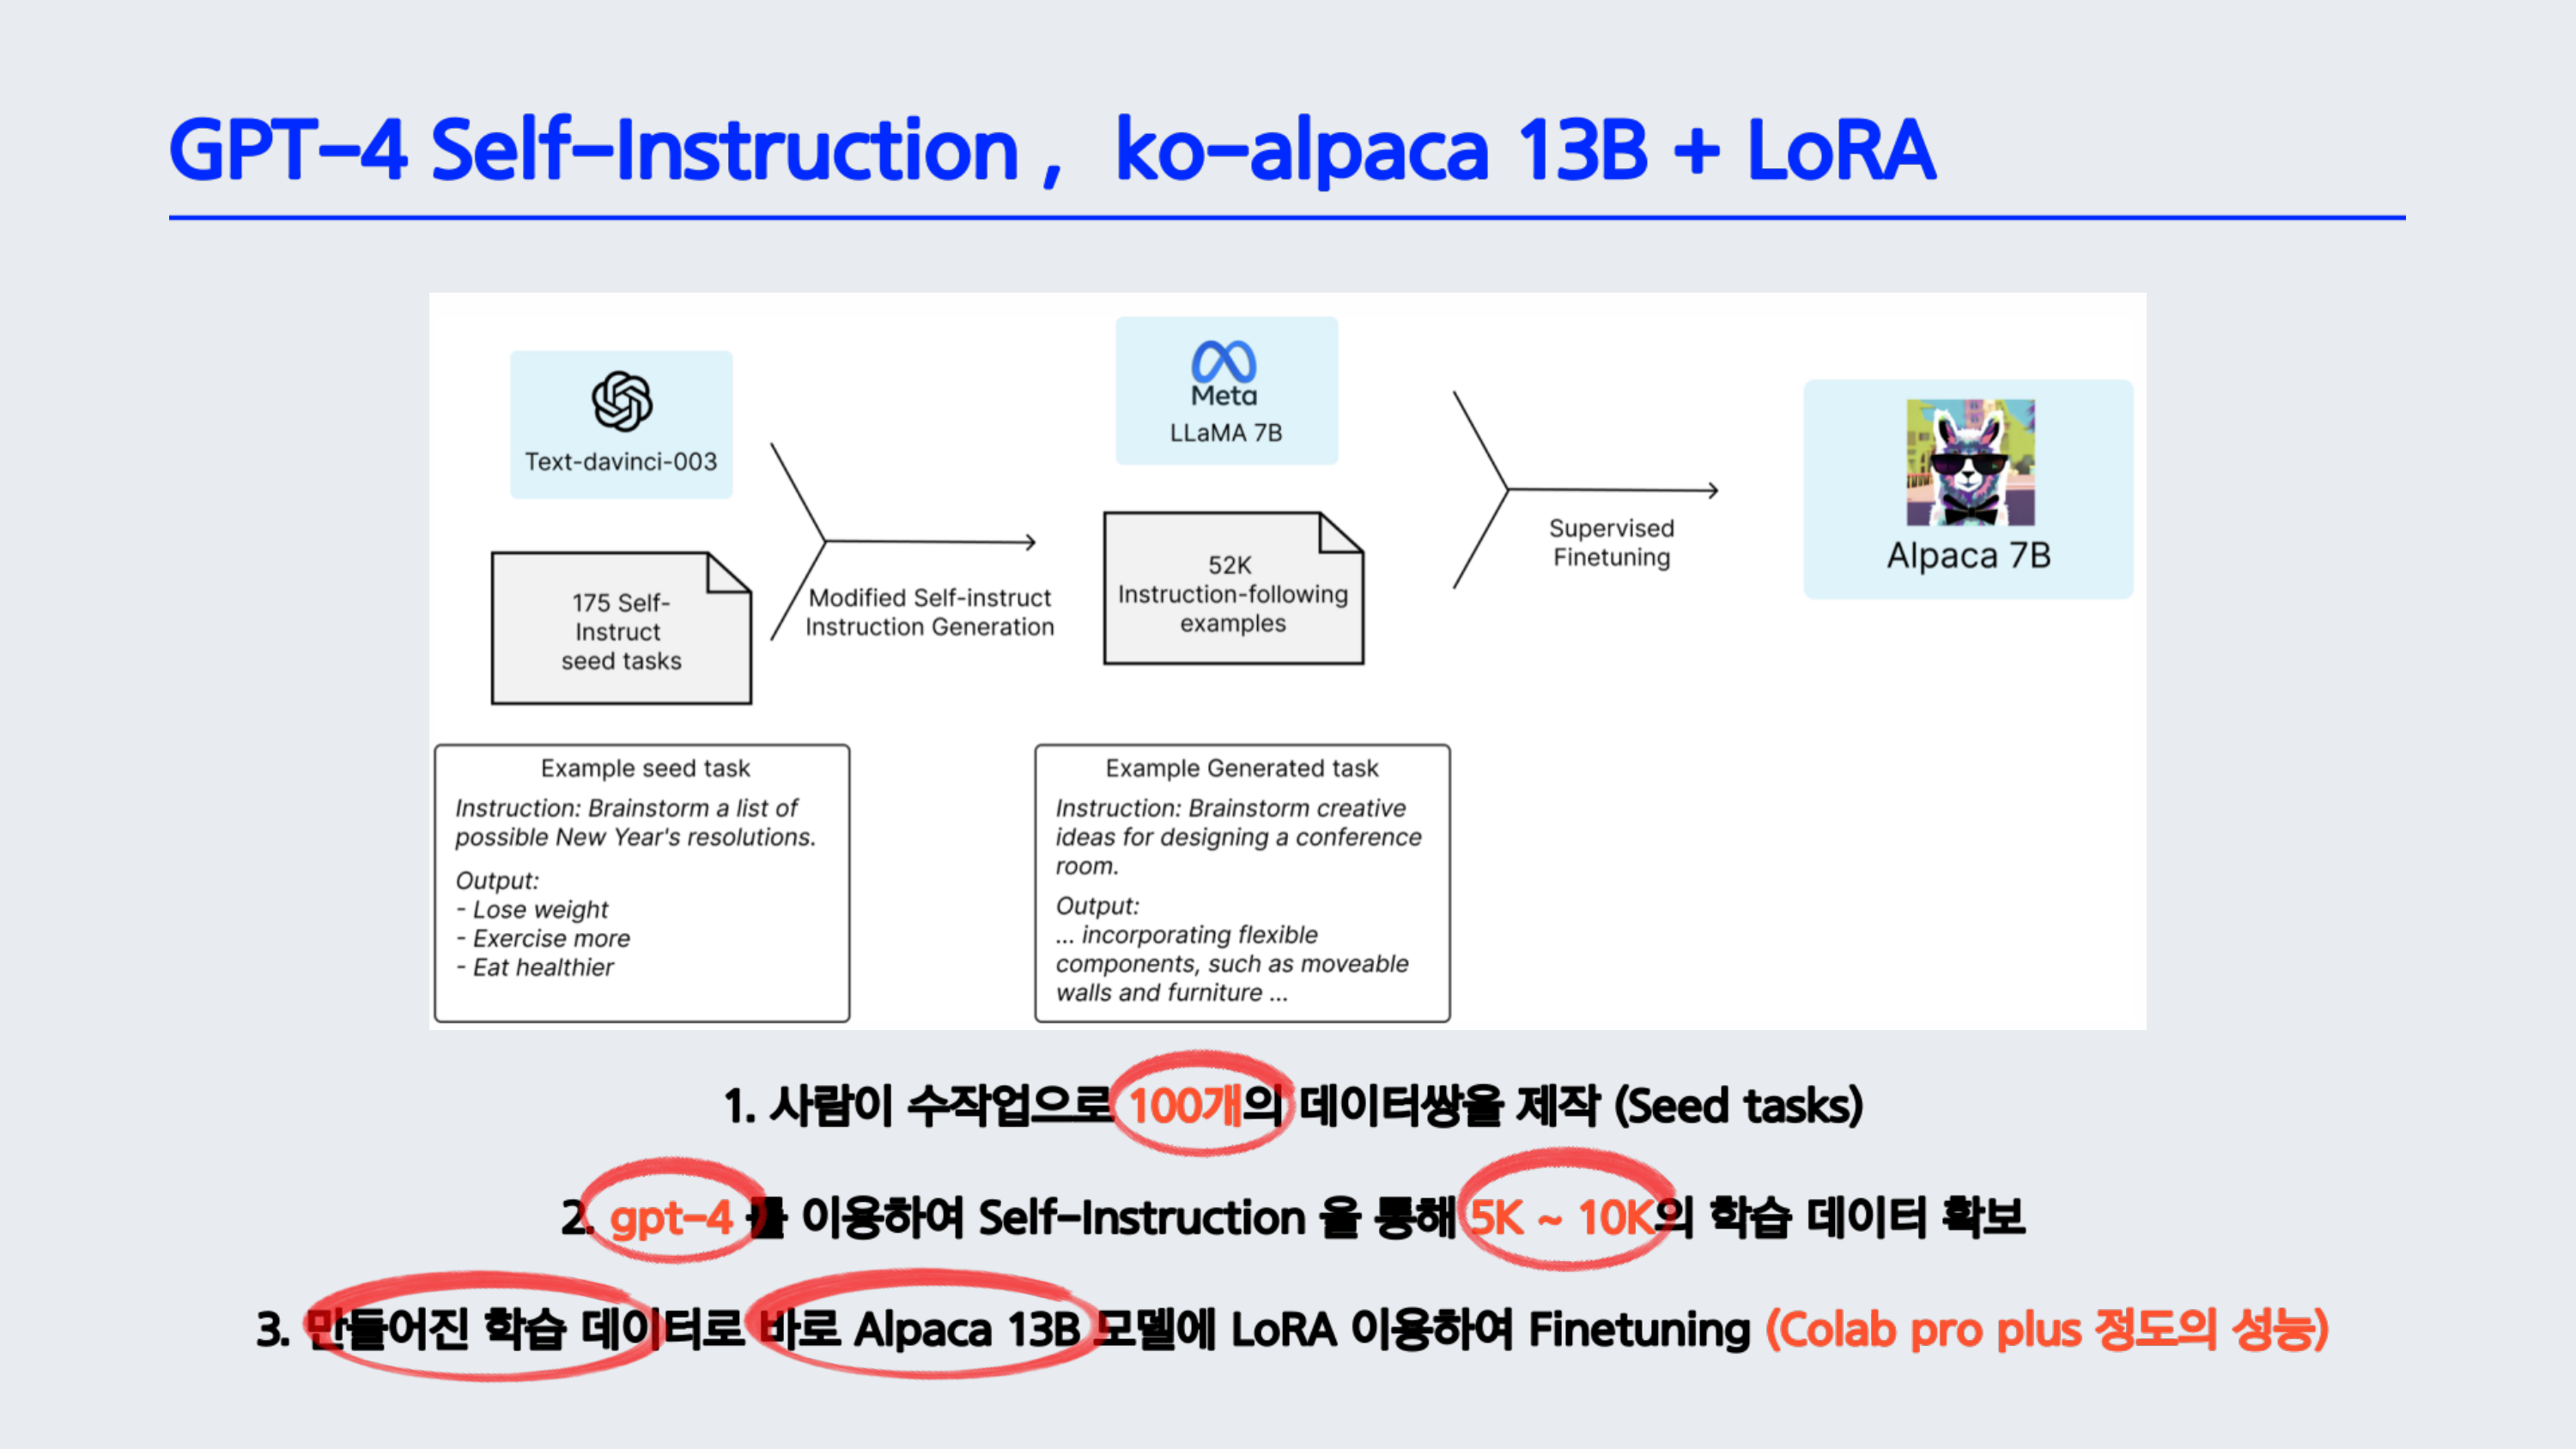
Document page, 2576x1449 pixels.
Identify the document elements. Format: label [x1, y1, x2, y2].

text_box [169, 209, 2406, 227]
text_box [587, 1125, 769, 1306]
picture [120, 29, 2087, 343]
text_box [428, 293, 2147, 1031]
text_box [290, 1251, 708, 1407]
picture [0, 1039, 2576, 1449]
text_box [1117, 1018, 1298, 1199]
text_box [1467, 1110, 1678, 1320]
text_box [732, 1248, 1150, 1404]
